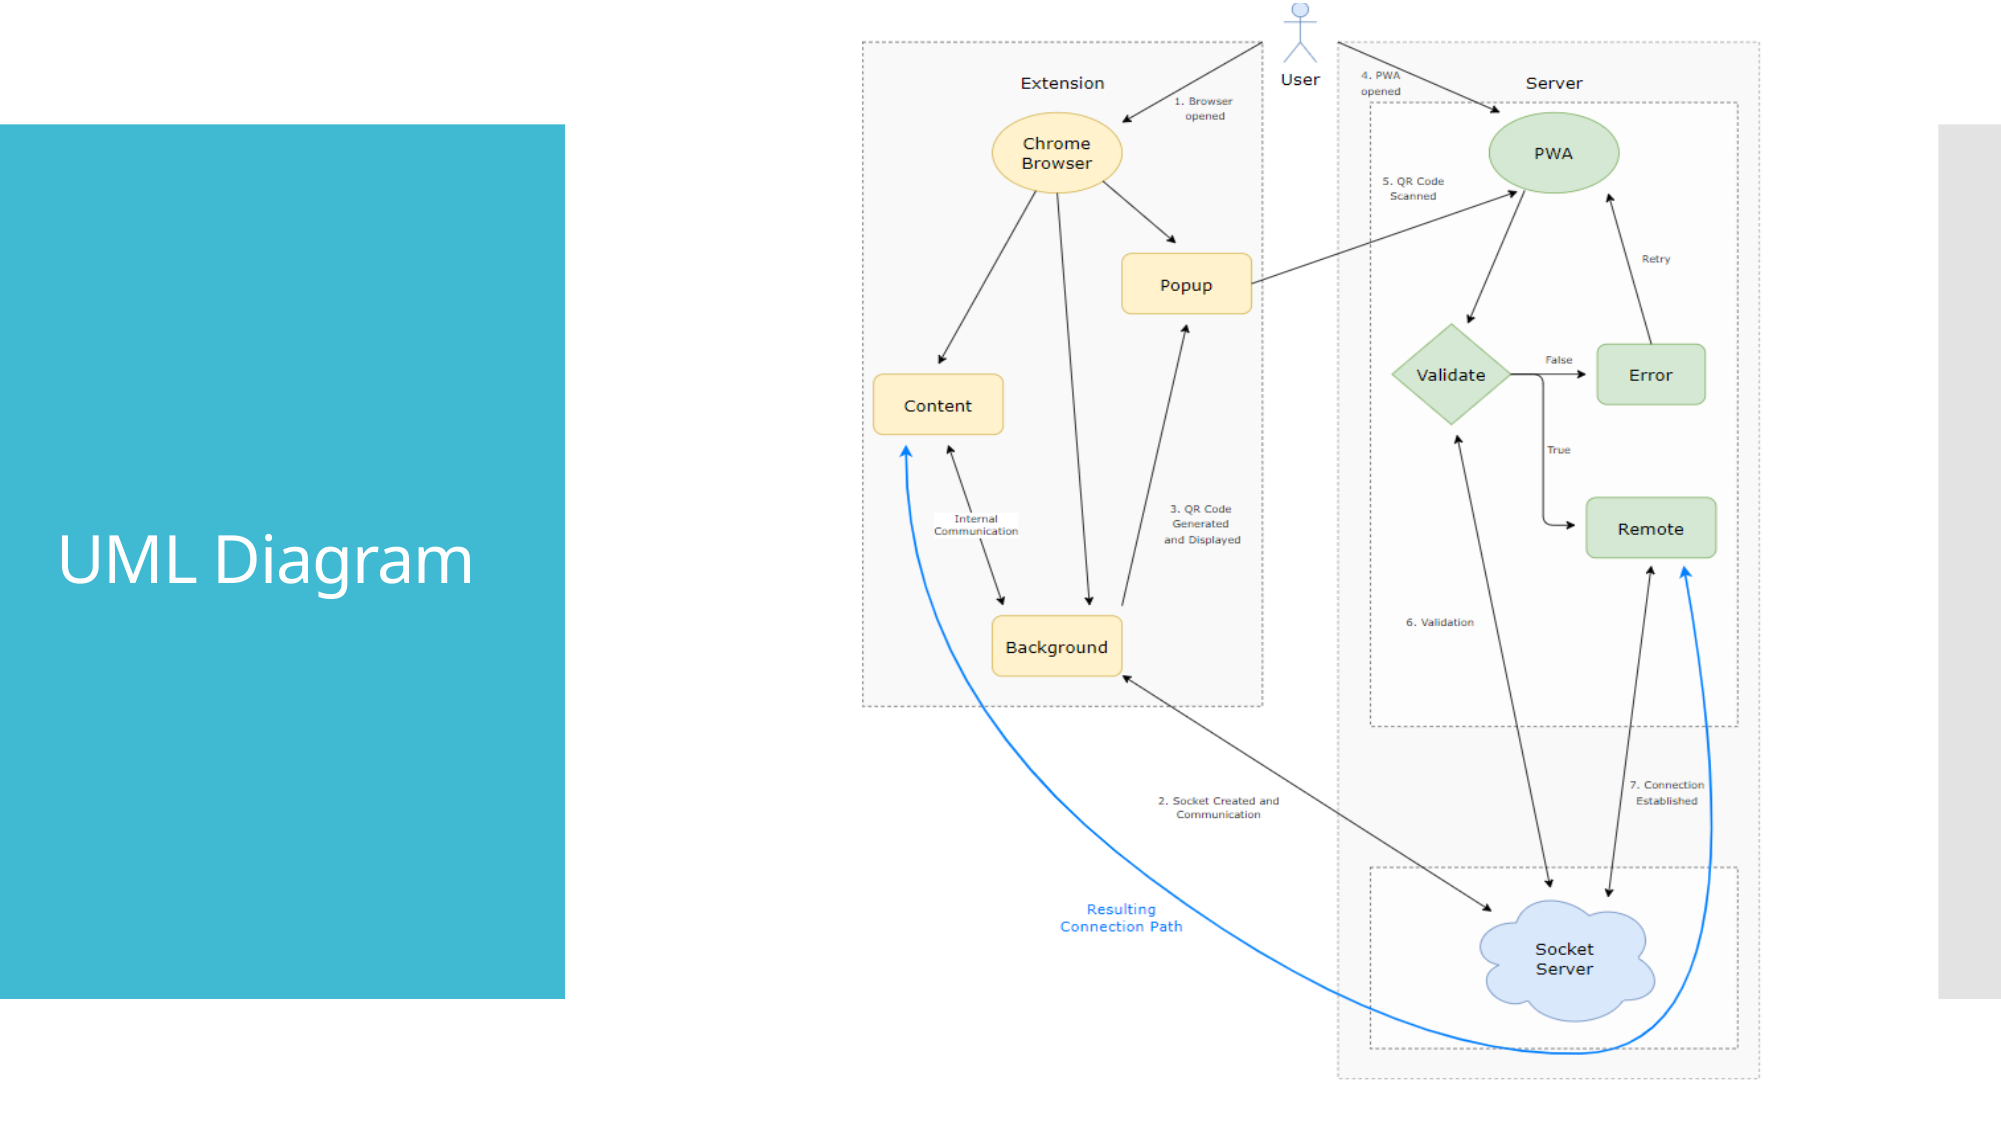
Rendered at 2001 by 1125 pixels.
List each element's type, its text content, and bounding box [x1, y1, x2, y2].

title UML Diagram [41, 184, 525, 940]
picture [815, 2, 1798, 1125]
